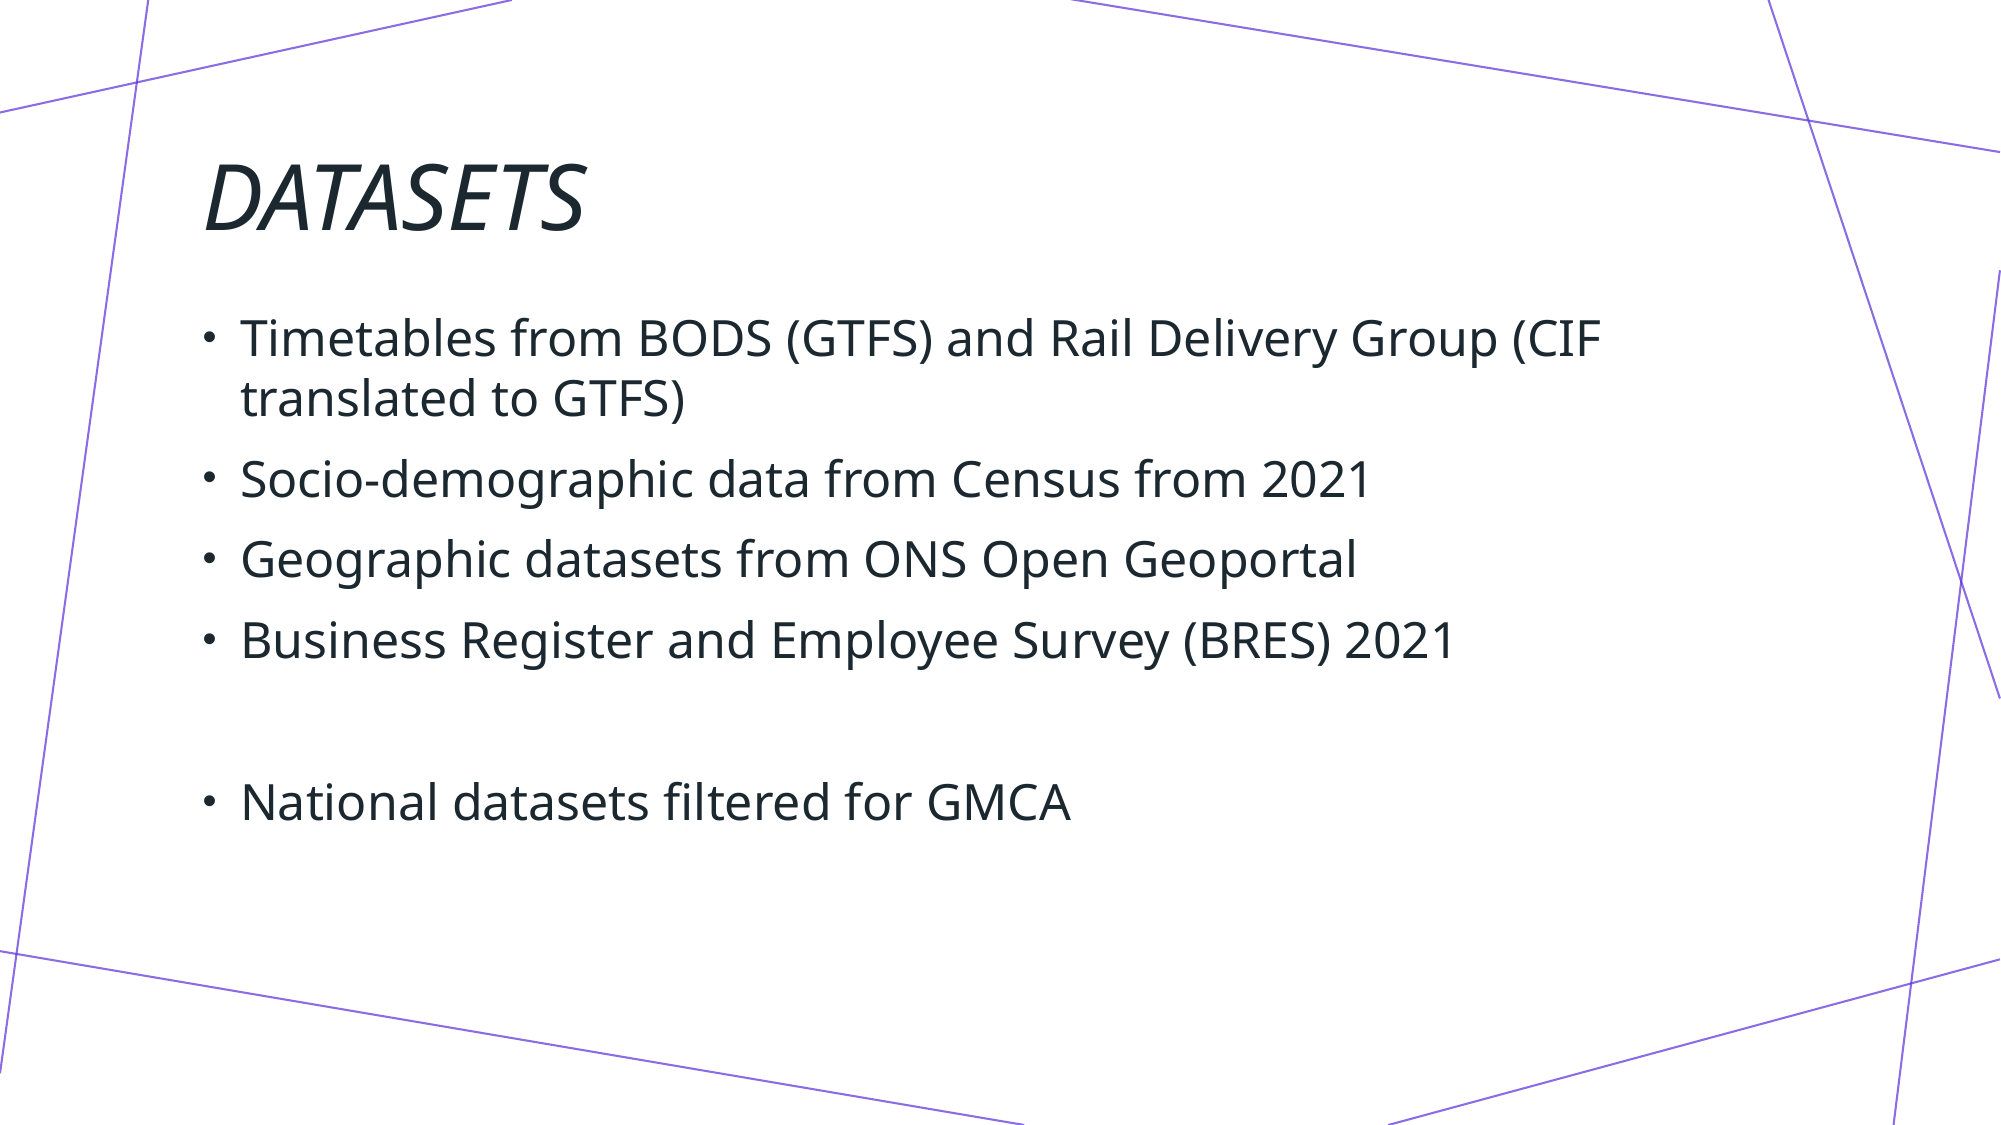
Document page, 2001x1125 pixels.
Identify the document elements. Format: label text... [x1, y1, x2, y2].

title Datasets [187, 87, 1813, 298]
list Timetables from BODS (GTFS) and Rail Delivery Group (CIF translated to GTFS) Socio-demographic data from Census from 2021 Geographic datasets from ONS Open Geoportal Business Register and Employee Survey (BRES) 2021 National datasets filtered for GMCA [187, 298, 1813, 959]
